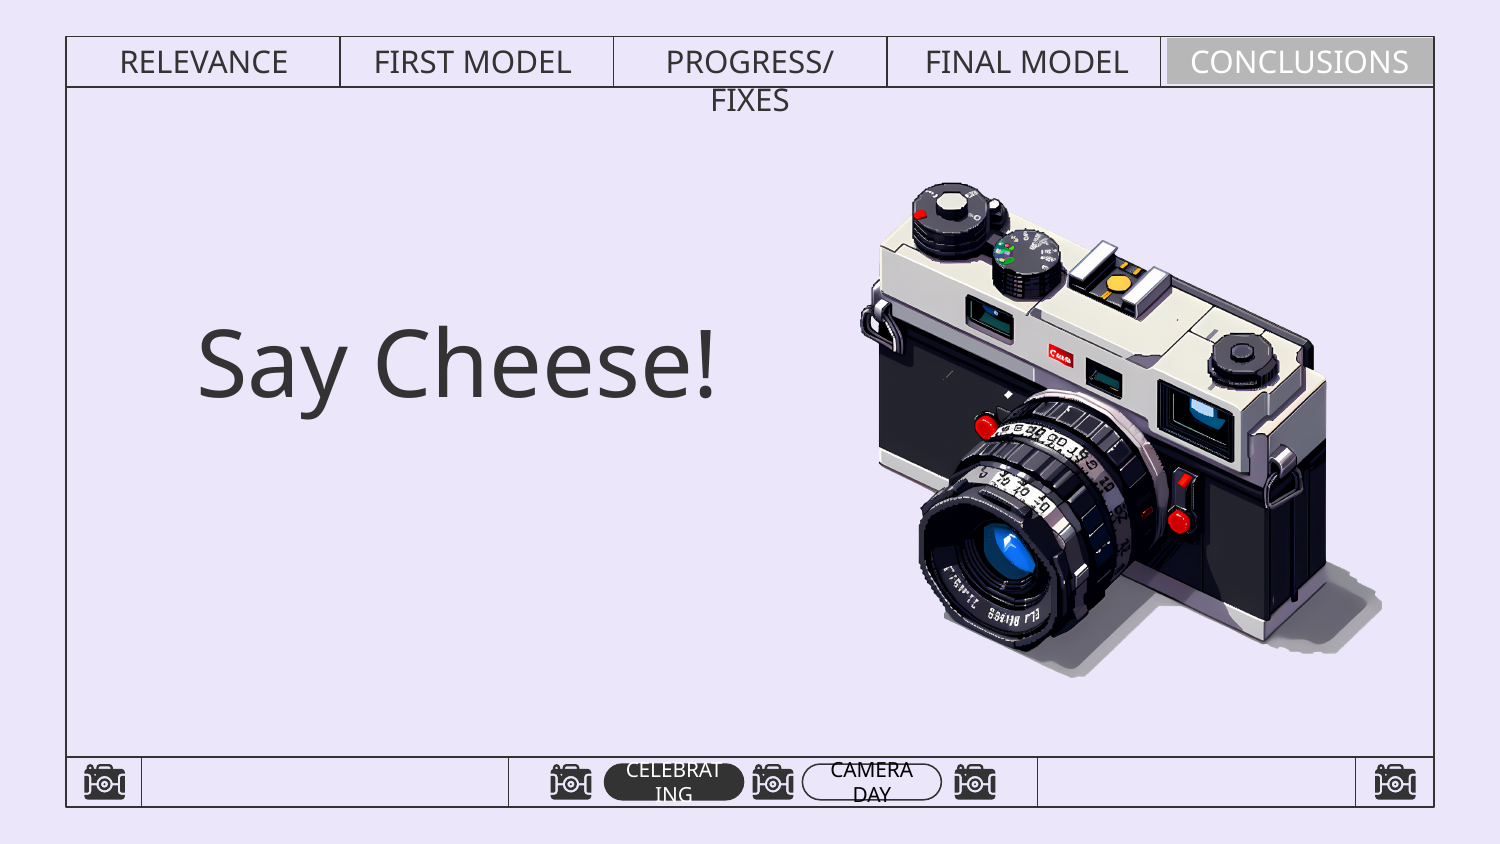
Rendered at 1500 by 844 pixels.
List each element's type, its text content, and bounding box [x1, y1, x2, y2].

title Say Cheese! [181, 288, 835, 513]
text_box FINAL MODEL [892, 27, 1162, 80]
text_box FIRST MODEL [338, 27, 608, 80]
text_box RELEVANCE [69, 27, 338, 80]
text_box PROGRESS/FIXES [615, 27, 885, 80]
picture [840, 162, 1402, 698]
text_box CONCLUSIONS [1167, 39, 1433, 84]
